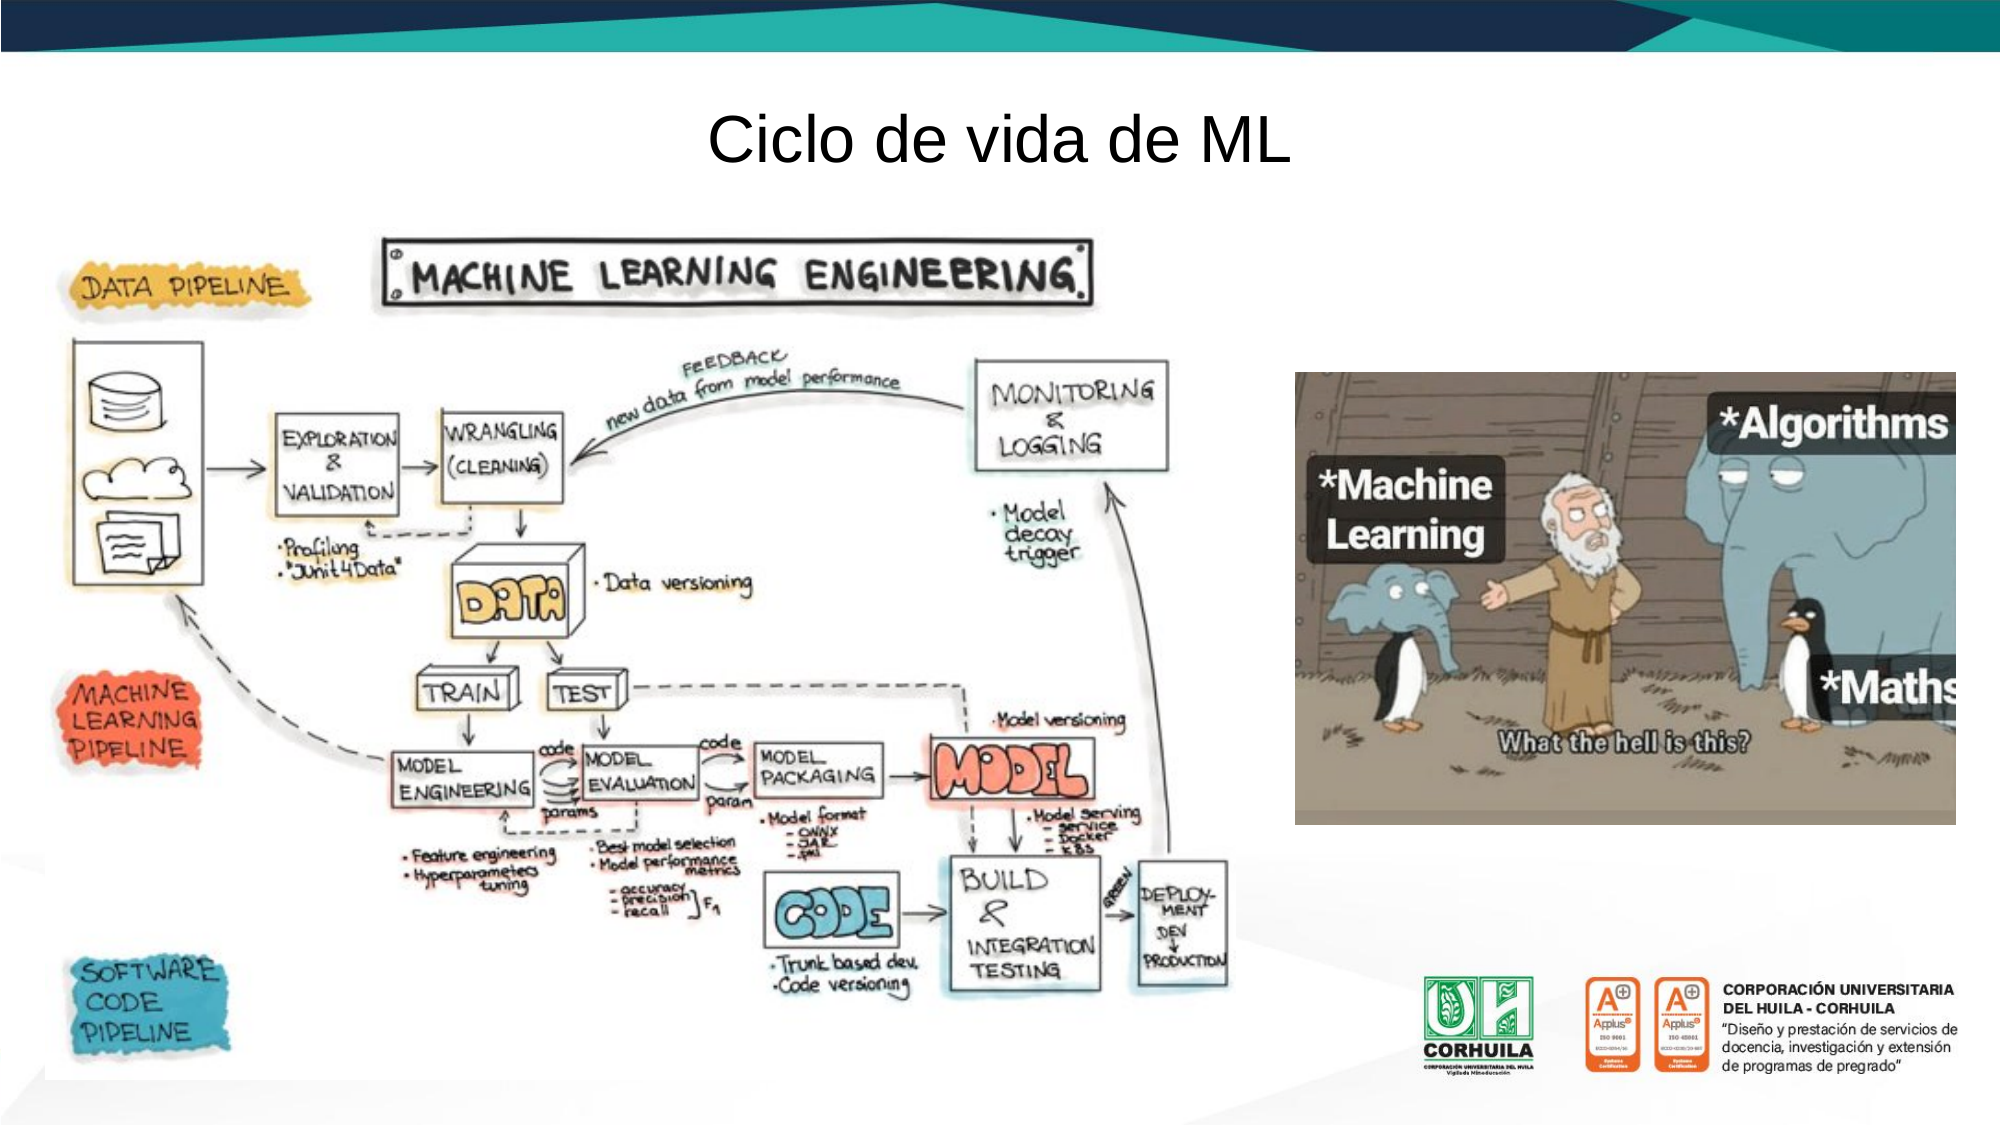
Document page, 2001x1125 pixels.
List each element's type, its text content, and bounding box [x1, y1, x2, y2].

text_box Ciclo de vida de ML [500, 88, 1501, 184]
picture [0, 0, 2000, 1125]
